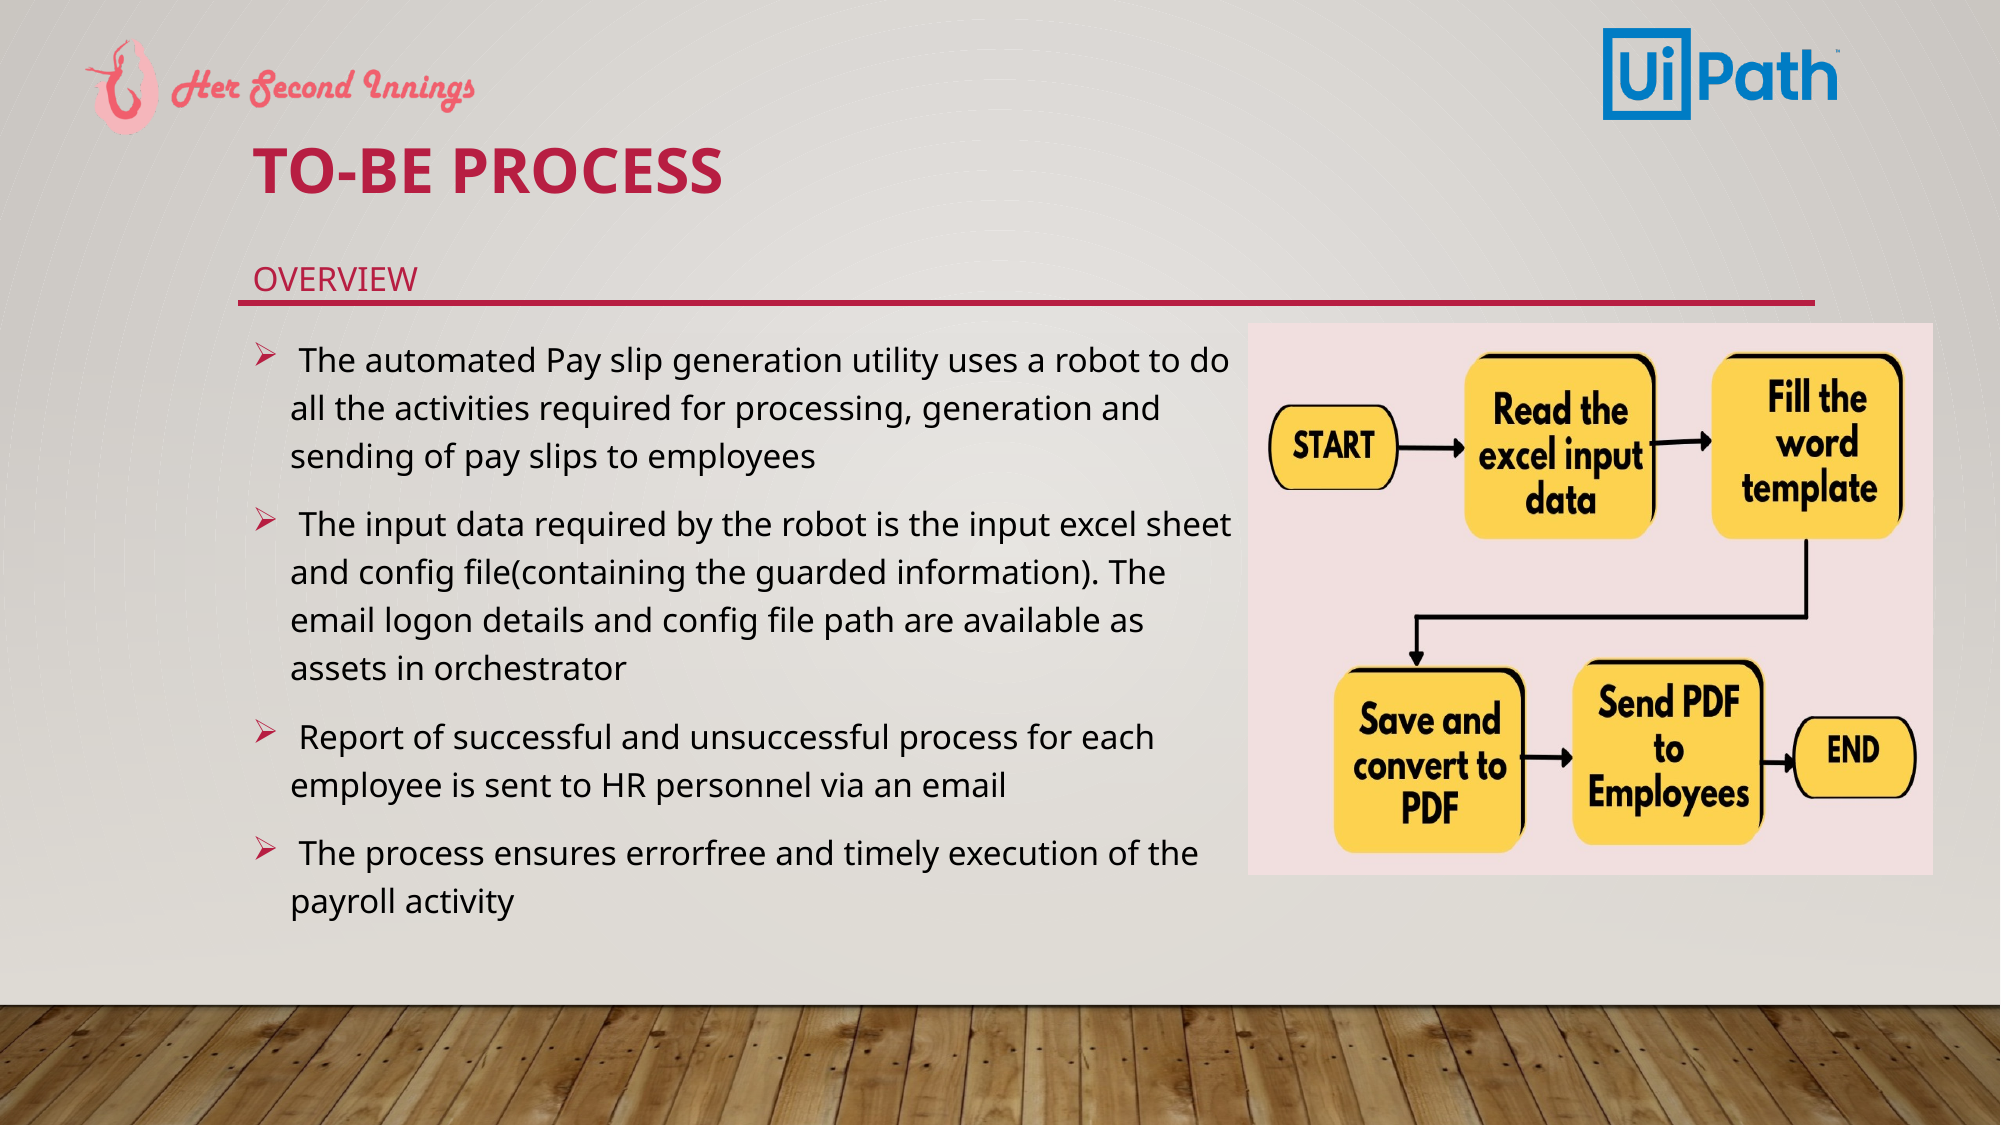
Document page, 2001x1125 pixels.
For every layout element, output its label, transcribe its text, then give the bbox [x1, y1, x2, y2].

picture [0, 1005, 2000, 1125]
picture [78, 28, 496, 150]
title To-Be Process [237, 131, 1814, 306]
list The automated Pay slip generation utility uses a robot to do all the activities required for processing, generation and sending of pay slips to employees The input data required by the robot is the input excel sheet and config file(containing the guarded information). The email logon details and config file path are available as assets in orchestrator Report of successful and unsuccessful process for each employee is sent to HR personnel via an email The process ensures errorfree and timely execution of the payroll activity [237, 323, 1248, 758]
list Overview [237, 173, 1000, 306]
picture [1603, 28, 1840, 120]
picture [1248, 323, 1933, 876]
